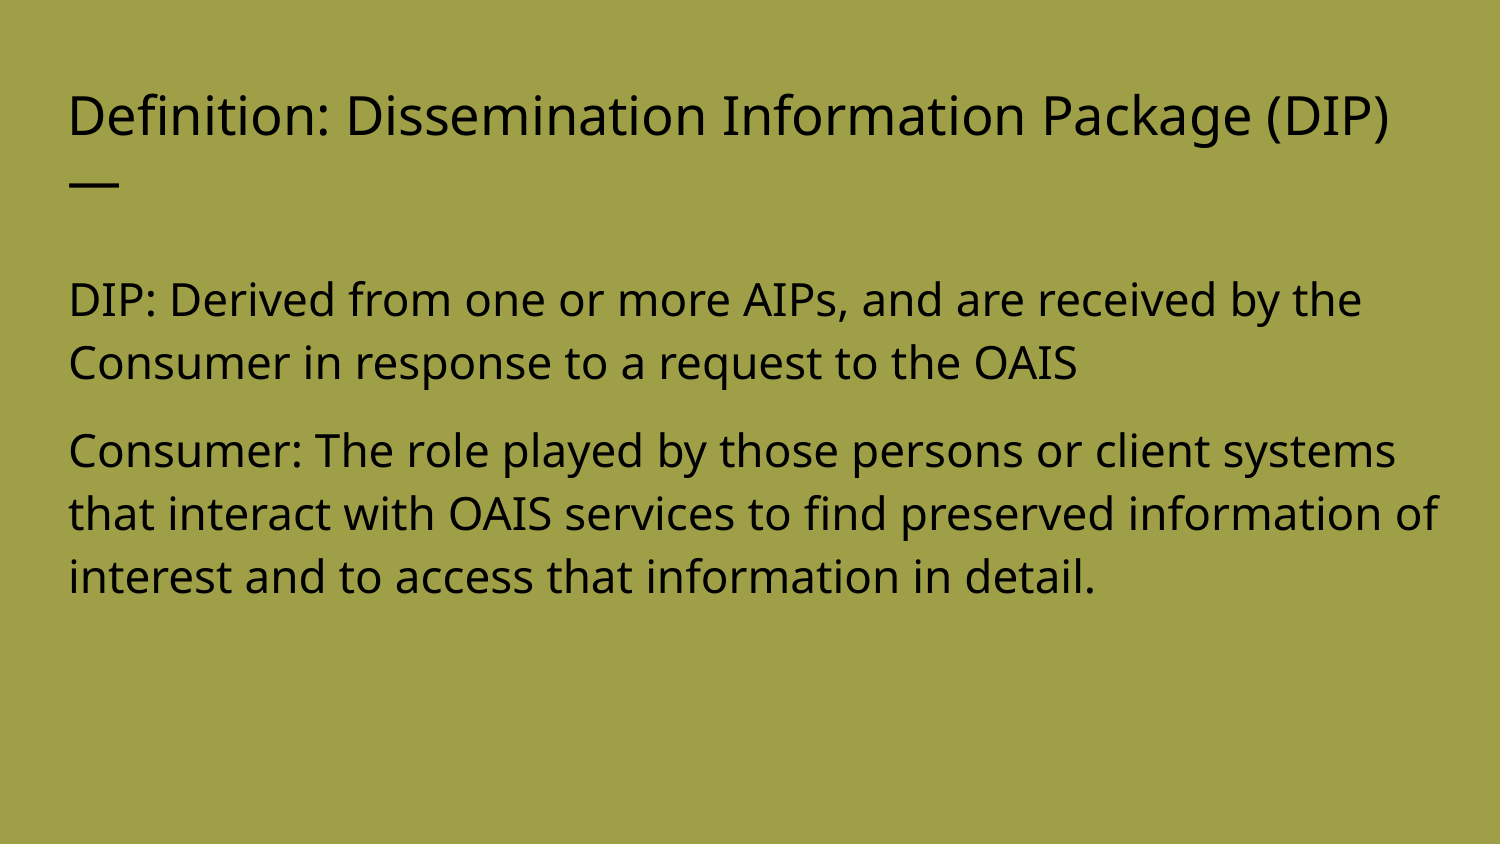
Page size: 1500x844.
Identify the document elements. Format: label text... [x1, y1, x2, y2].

title Definition: Dissemination Information Package (DIP) — [67, 76, 1418, 215]
list DIP: Derived from one or more AIPs, and are received by the Consumer in response to a request to the OAIS Consumer: The role played by those persons or client systems that interact with OAIS services to find preserved information of interest and to access that information in detail. [68, 262, 1455, 783]
